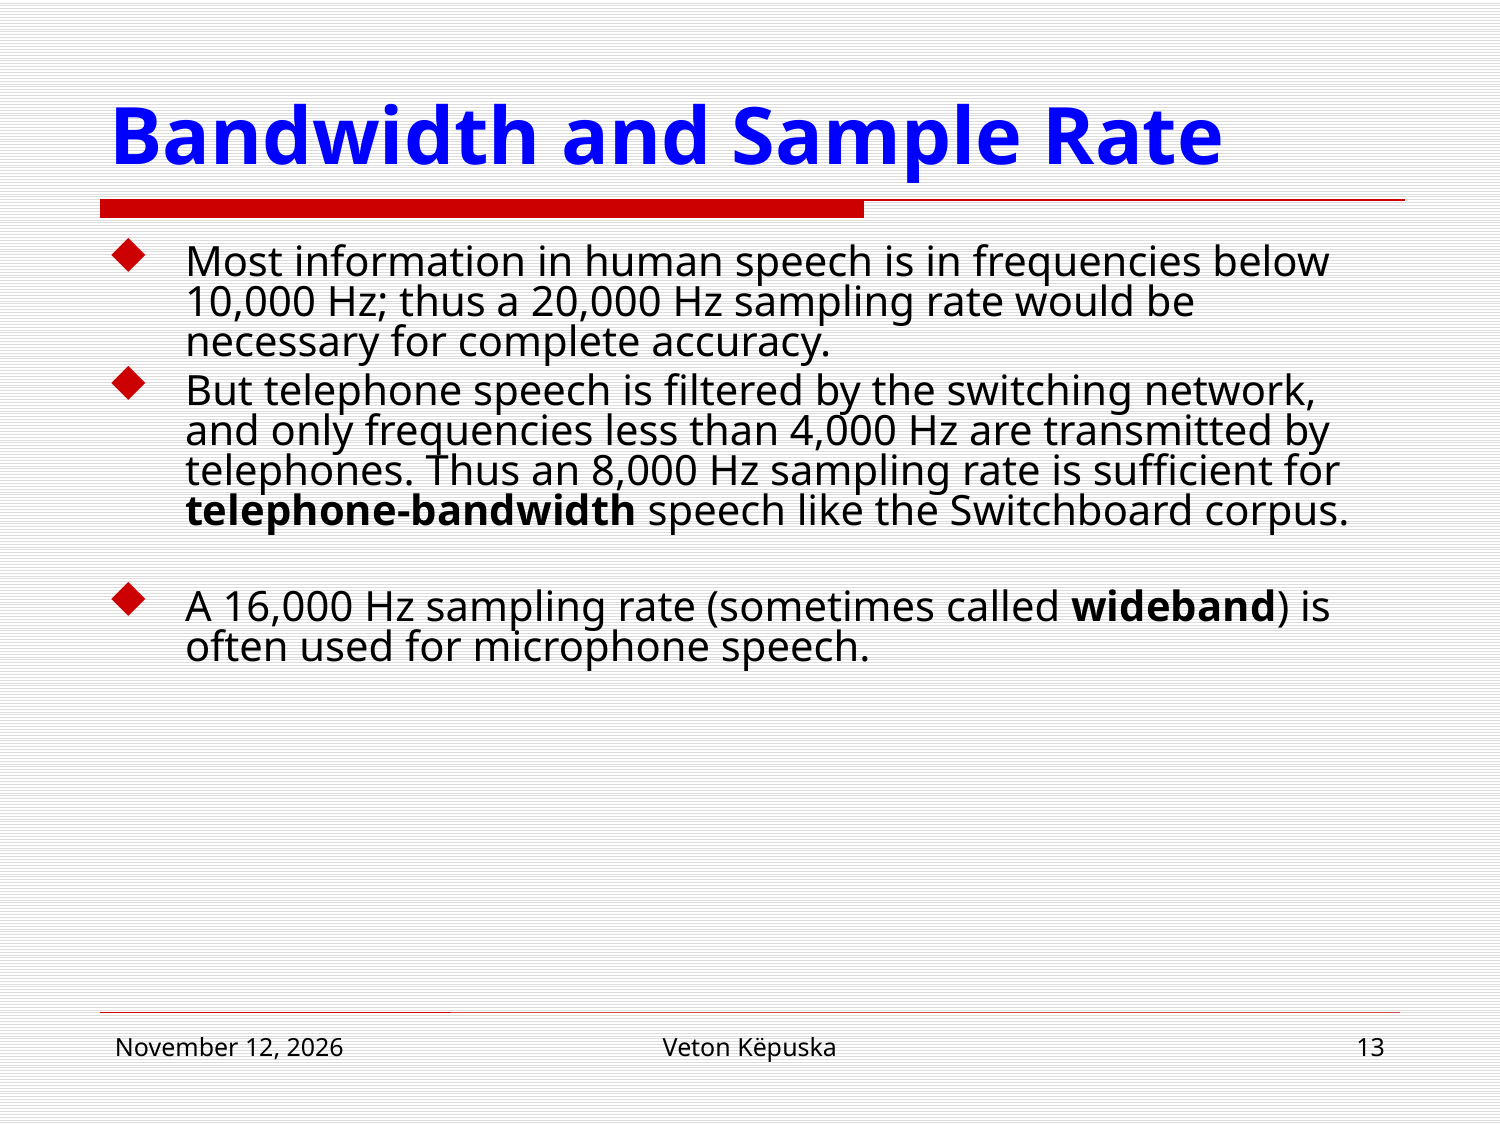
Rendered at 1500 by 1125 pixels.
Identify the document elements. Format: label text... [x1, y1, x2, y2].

slide_number 13 [1074, 1024, 1401, 1103]
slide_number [99, 1024, 426, 1103]
list Most information in human speech is in frequencies below 10,000 Hz; thus a 20,000 Hz sampling rate would be necessary for complete accuracy. But telephone speech is filtered by the switching network, and only frequencies less than 4,000 Hz are transmitted by telephones. Thus an 8,000 Hz sampling rate is sufficient for telephone-bandwidth speech like the Switchboard corpus. A 16,000 Hz sampling rate (sometimes called wideband) is often used for microphone speech. [92, 237, 1406, 988]
footer Veton Këpuska [512, 1024, 988, 1103]
title Bandwidth and Sample Rate [93, 49, 1407, 188]
